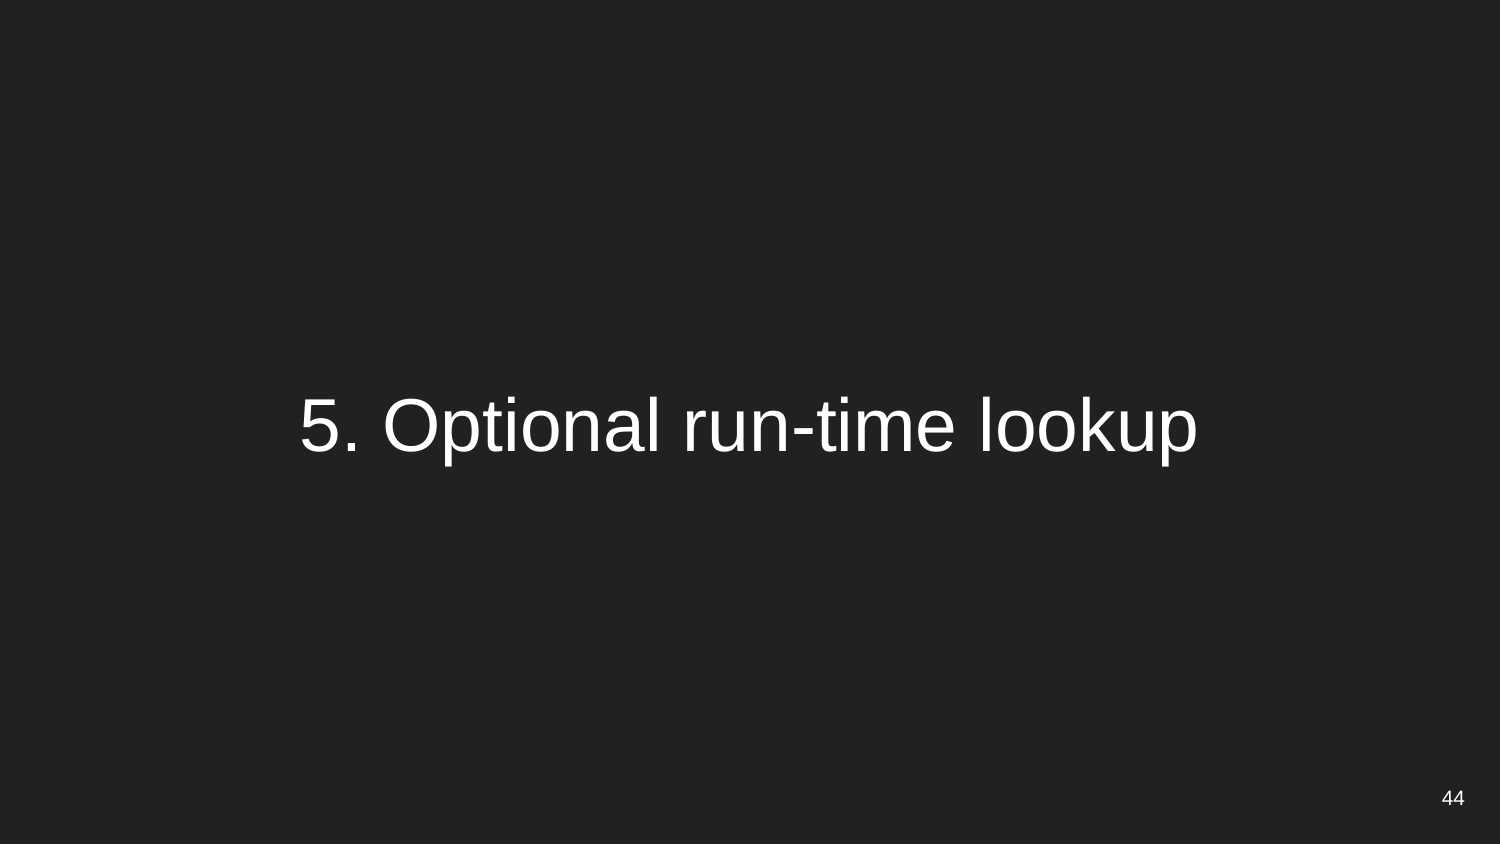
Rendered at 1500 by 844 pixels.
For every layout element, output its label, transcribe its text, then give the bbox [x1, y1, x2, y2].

title 5. Optional run-time lookup [51, 352, 1449, 491]
slide_number 44 [1389, 764, 1480, 830]
